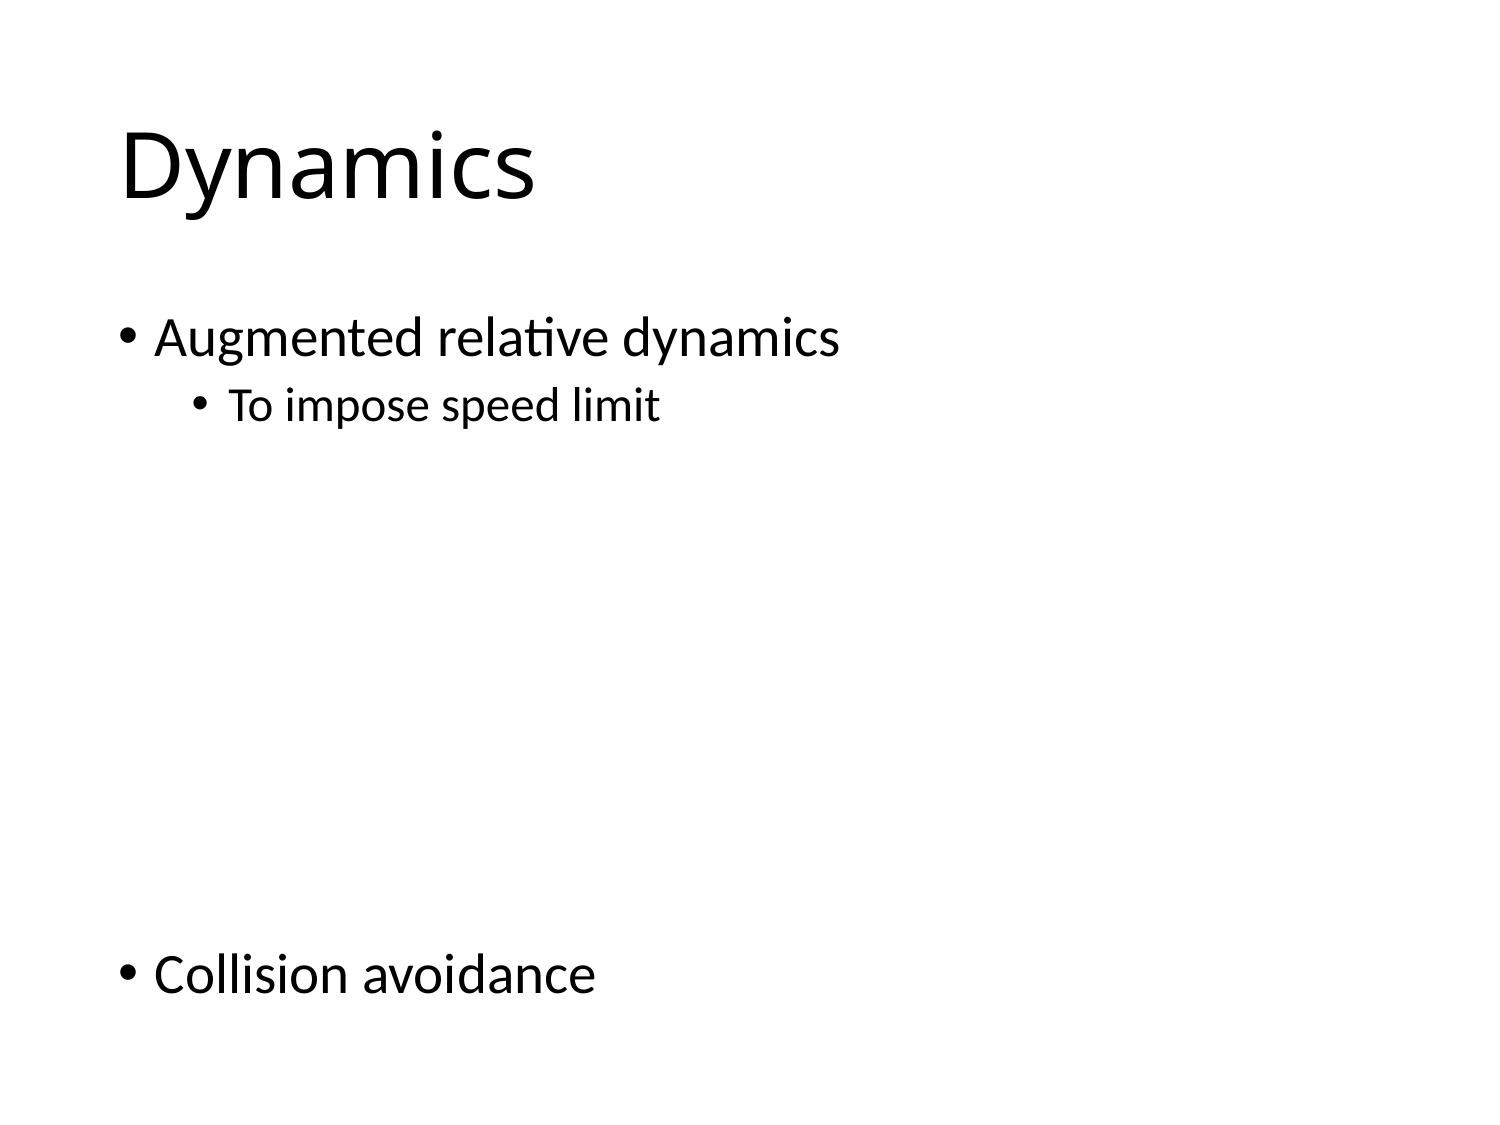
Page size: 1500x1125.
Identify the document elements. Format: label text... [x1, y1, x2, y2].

title Dynamics [103, 59, 1397, 278]
